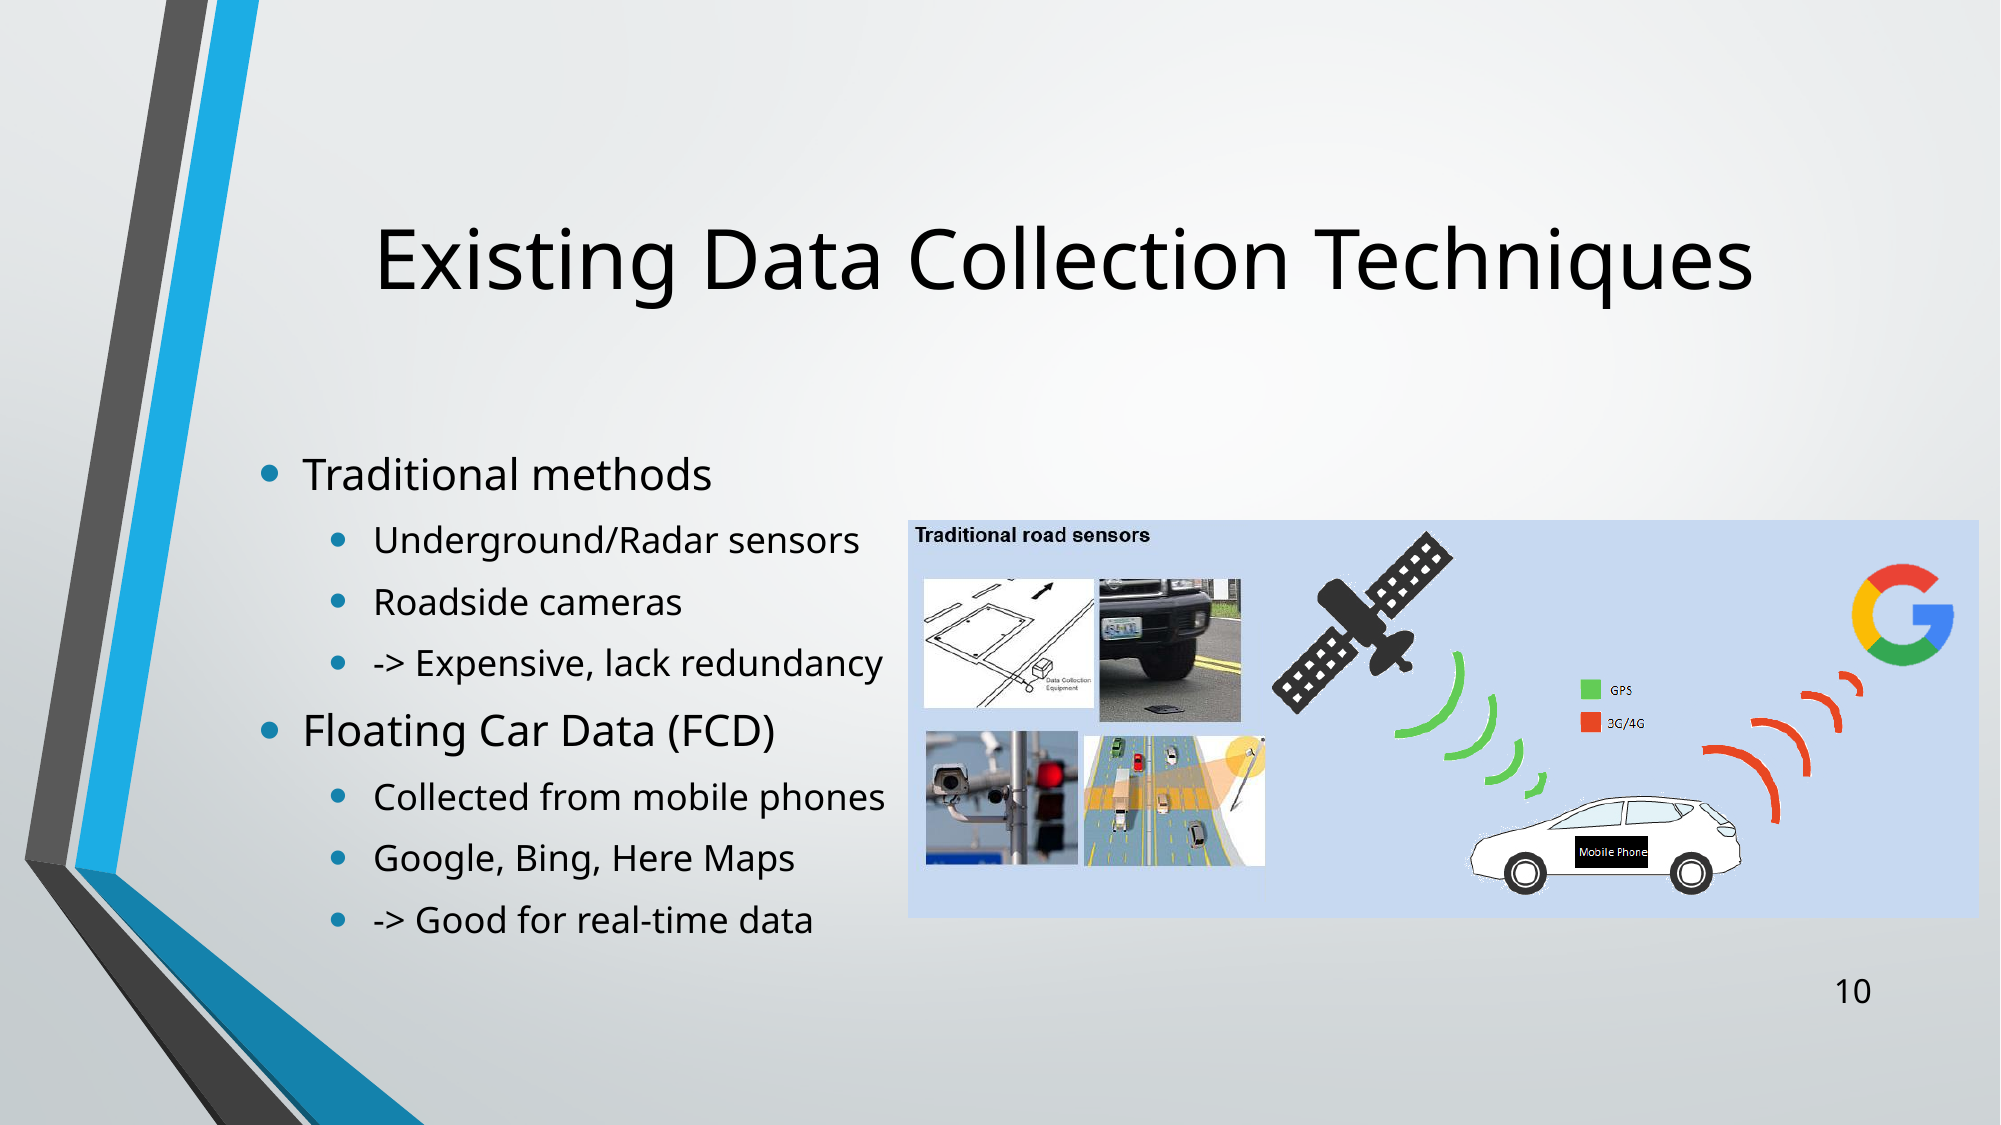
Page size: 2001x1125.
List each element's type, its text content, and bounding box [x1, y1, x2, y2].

list Traditional methods Underground/Radar sensors Roadside cameras -> Expensive, lack redundancy Floating Car Data (FCD) Collected from mobile phones Google, Bing, Here Maps -> Good for real-time data [243, 437, 1887, 950]
title Existing Data Collection Techniques [243, 112, 1887, 400]
slide_number 10 [1796, 962, 1887, 1023]
picture [908, 488, 2000, 918]
